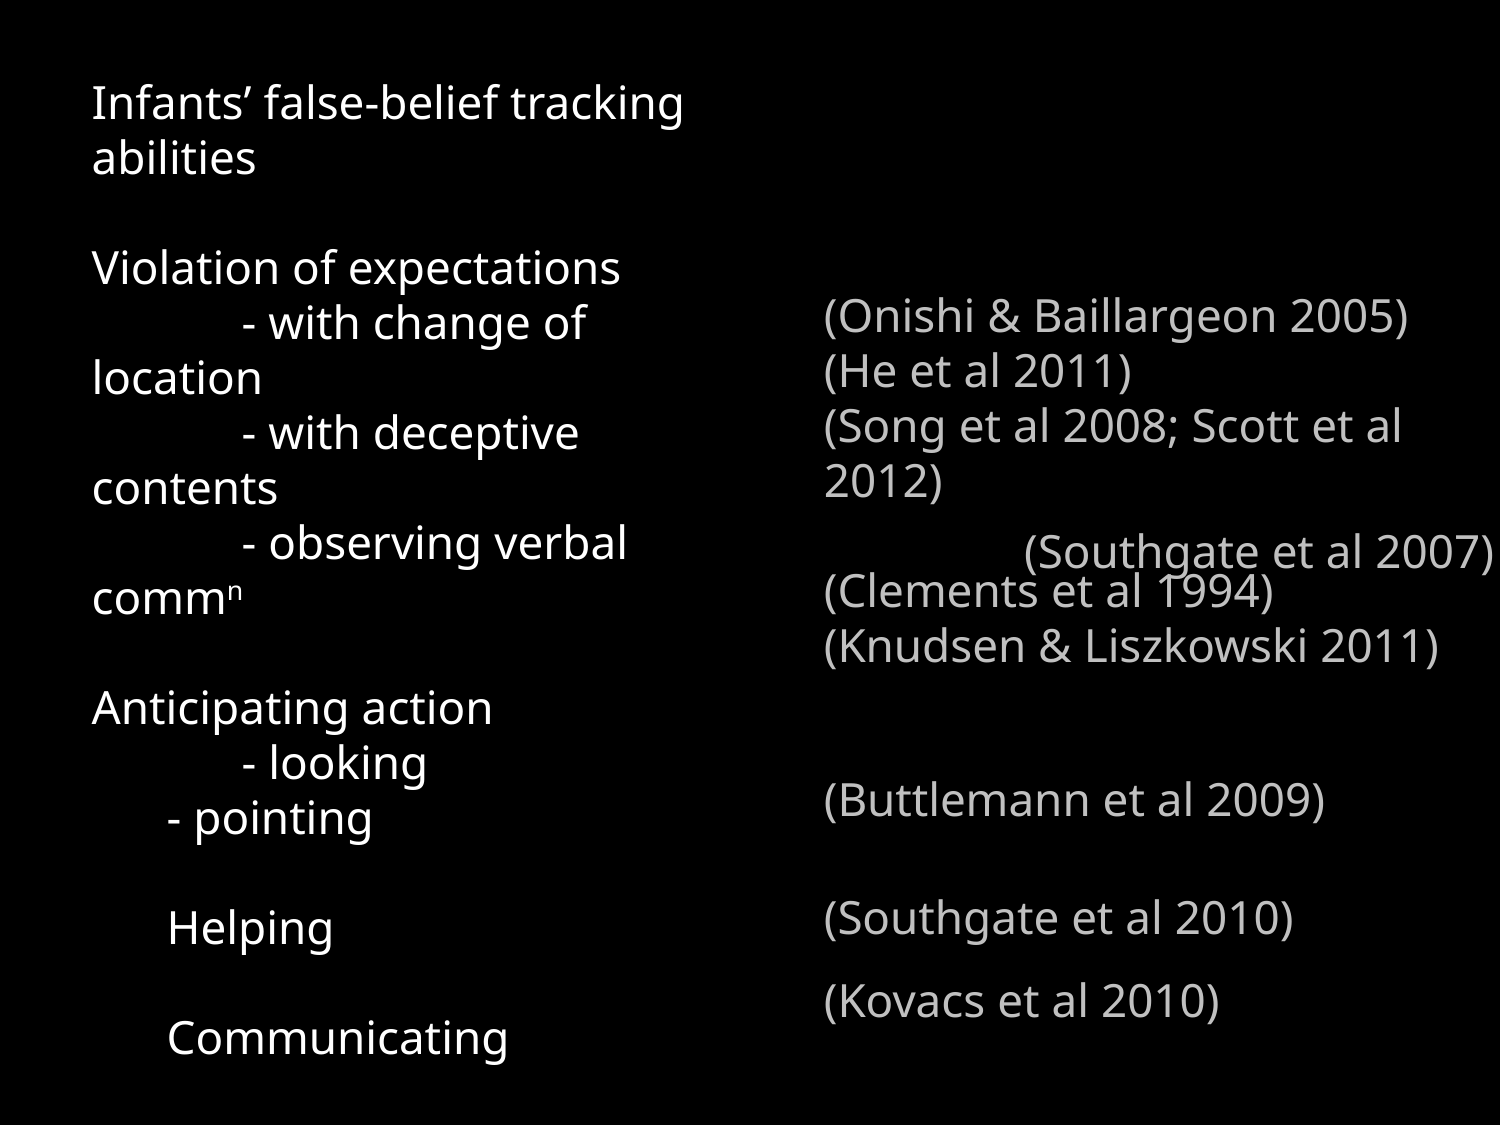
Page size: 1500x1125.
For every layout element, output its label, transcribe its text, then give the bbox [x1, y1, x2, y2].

text_box (Kovacs et al 2010) [809, 964, 1436, 1034]
text_box (Onishi & Baillargeon 2005) (He et al 2011) (Song et al 2008; Scott et al 2012) [809, 278, 1500, 514]
text_box (Southgate et al 2007) [1009, 515, 1500, 585]
text_box (Southgate et al 2010) [809, 881, 1436, 952]
text_box (Clements et al 1994) (Knudsen & Liszkowski 2011) [809, 554, 1500, 680]
text_box Infants’ false-belief tracking abilities Violation of expectations - with change of location - with deceptive contents - observing verbal commn Anticipating action - looking - pointing Helping Communicating Altercentric interference [76, 66, 703, 1125]
text_box (Buttlemann et al 2009) [809, 763, 1436, 834]
